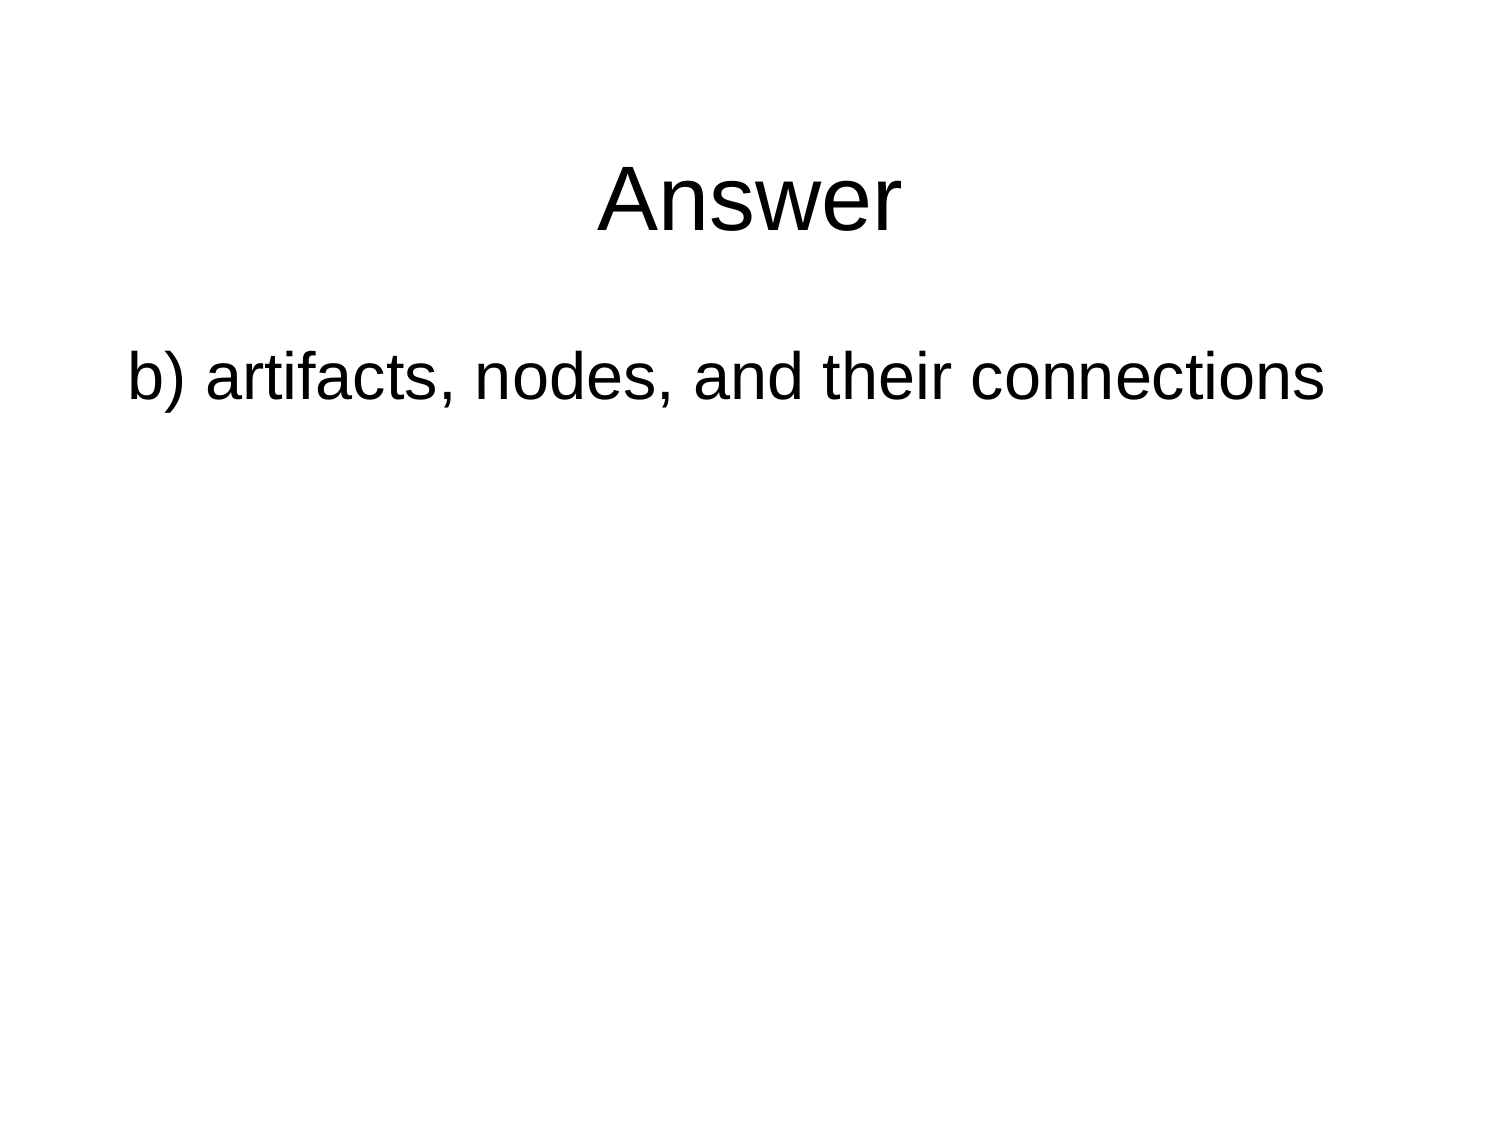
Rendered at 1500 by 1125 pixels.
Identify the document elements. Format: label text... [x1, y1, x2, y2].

list b) artifacts, nodes, and their connections [112, 324, 1388, 1000]
title Answer [112, 99, 1388, 288]
